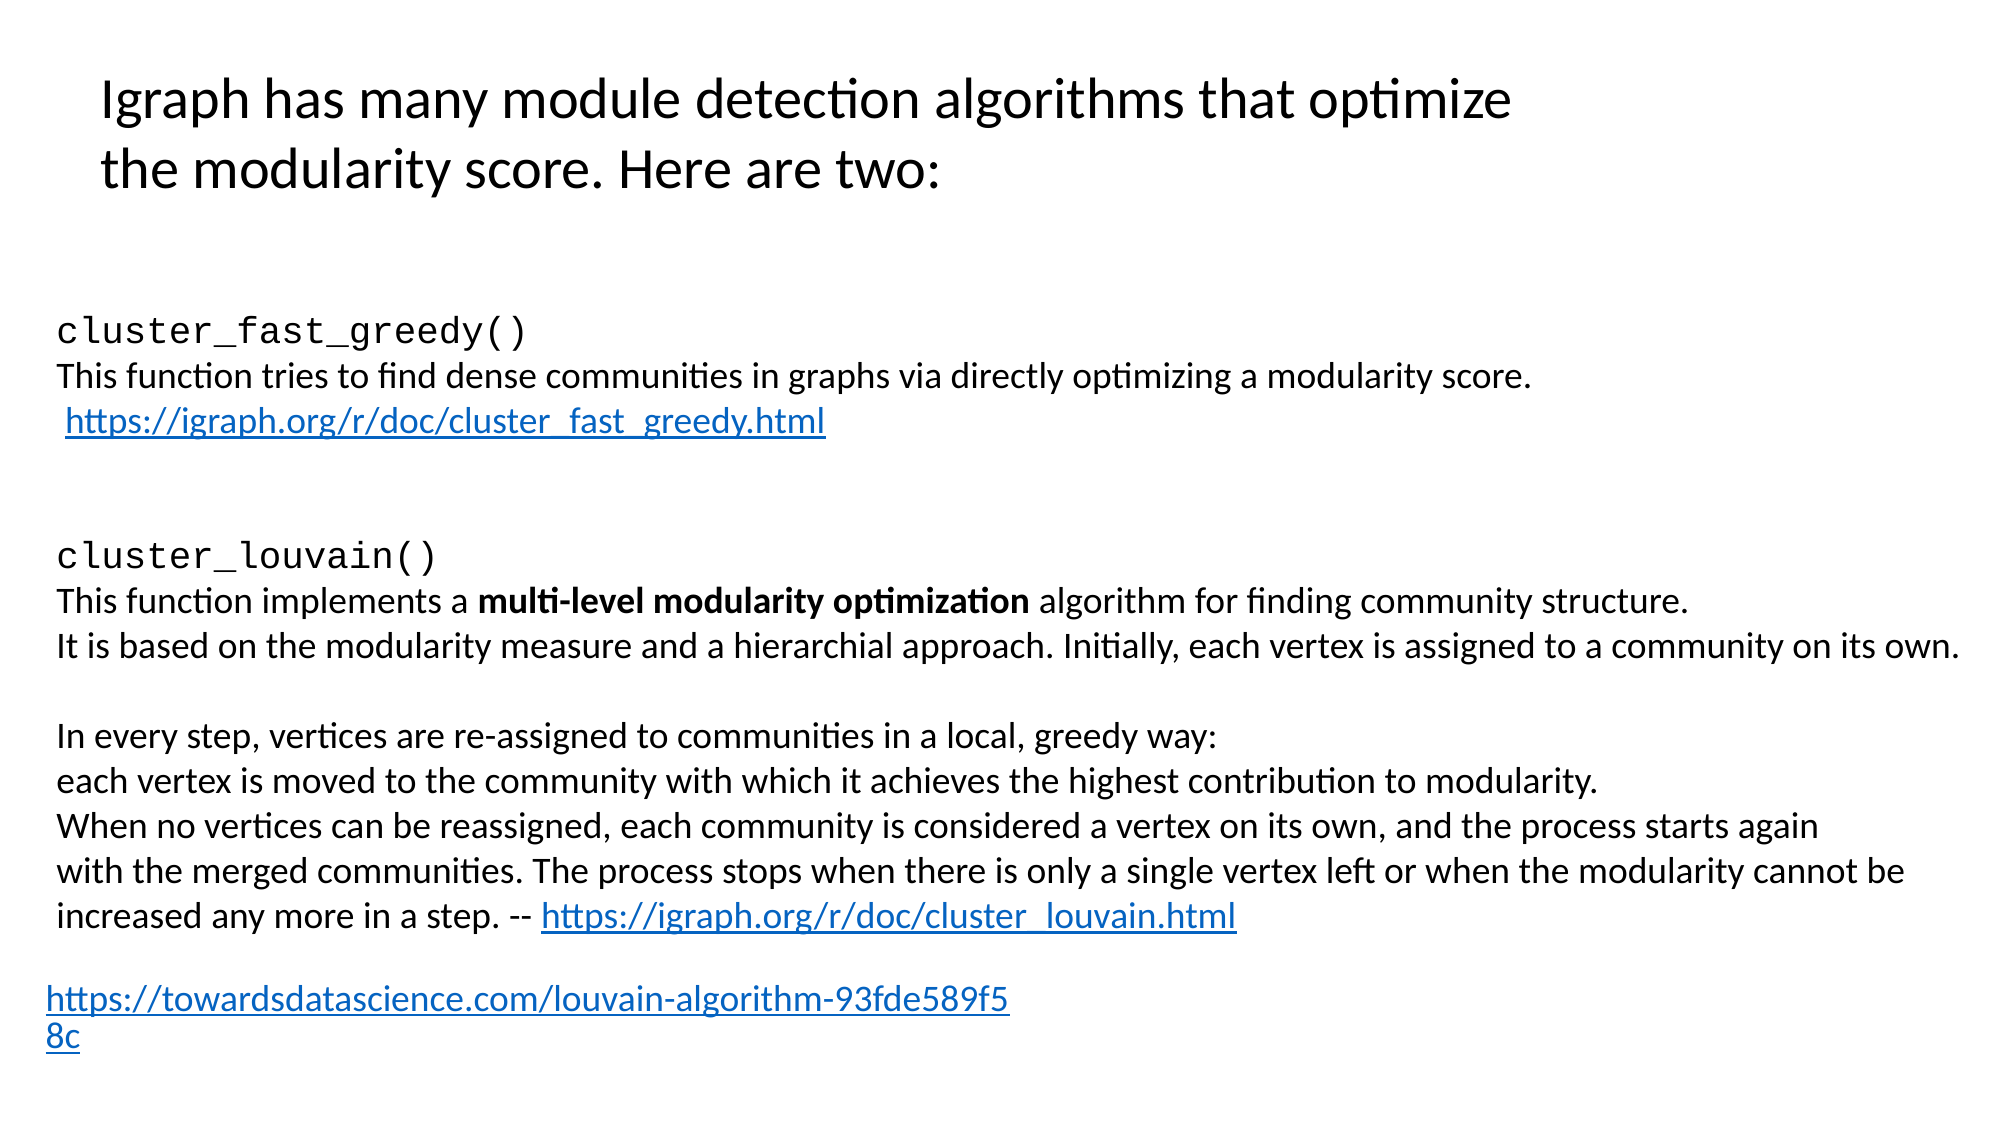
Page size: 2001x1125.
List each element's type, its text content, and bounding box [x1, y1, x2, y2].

text_box cluster_fast_greedy() This function tries to find dense communities in graphs via directly optimizing a modularity score. https://igraph.org/r/doc/cluster_fast_greedy.html cluster_louvain() This function implements a multi-level modularity optimization algorithm for finding community structure. It is based on the modularity measure and a hierarchial approach. Initially, each vertex is assigned to a community on its own. In every step, vertices are re-assigned to communities in a local, greedy way: each vertex is moved to the community with which it achieves the highest contribution to modularity. When no vertices can be reassigned, each community is considered a vertex on its own, and the process starts again with the merged communities. The process stops when there is only a single vertex left or when the modularity cannot be increased any more in a step. -- https://igraph.org/r/doc/cluster_louvain.html [41, 298, 1978, 944]
text_box https://towardsdatascience.com/louvain-algorithm-93fde589f58c [30, 966, 1031, 1027]
text_box Igraph has many module detection algorithms that optimize the modularity score. Here are two: [85, 52, 1560, 207]
